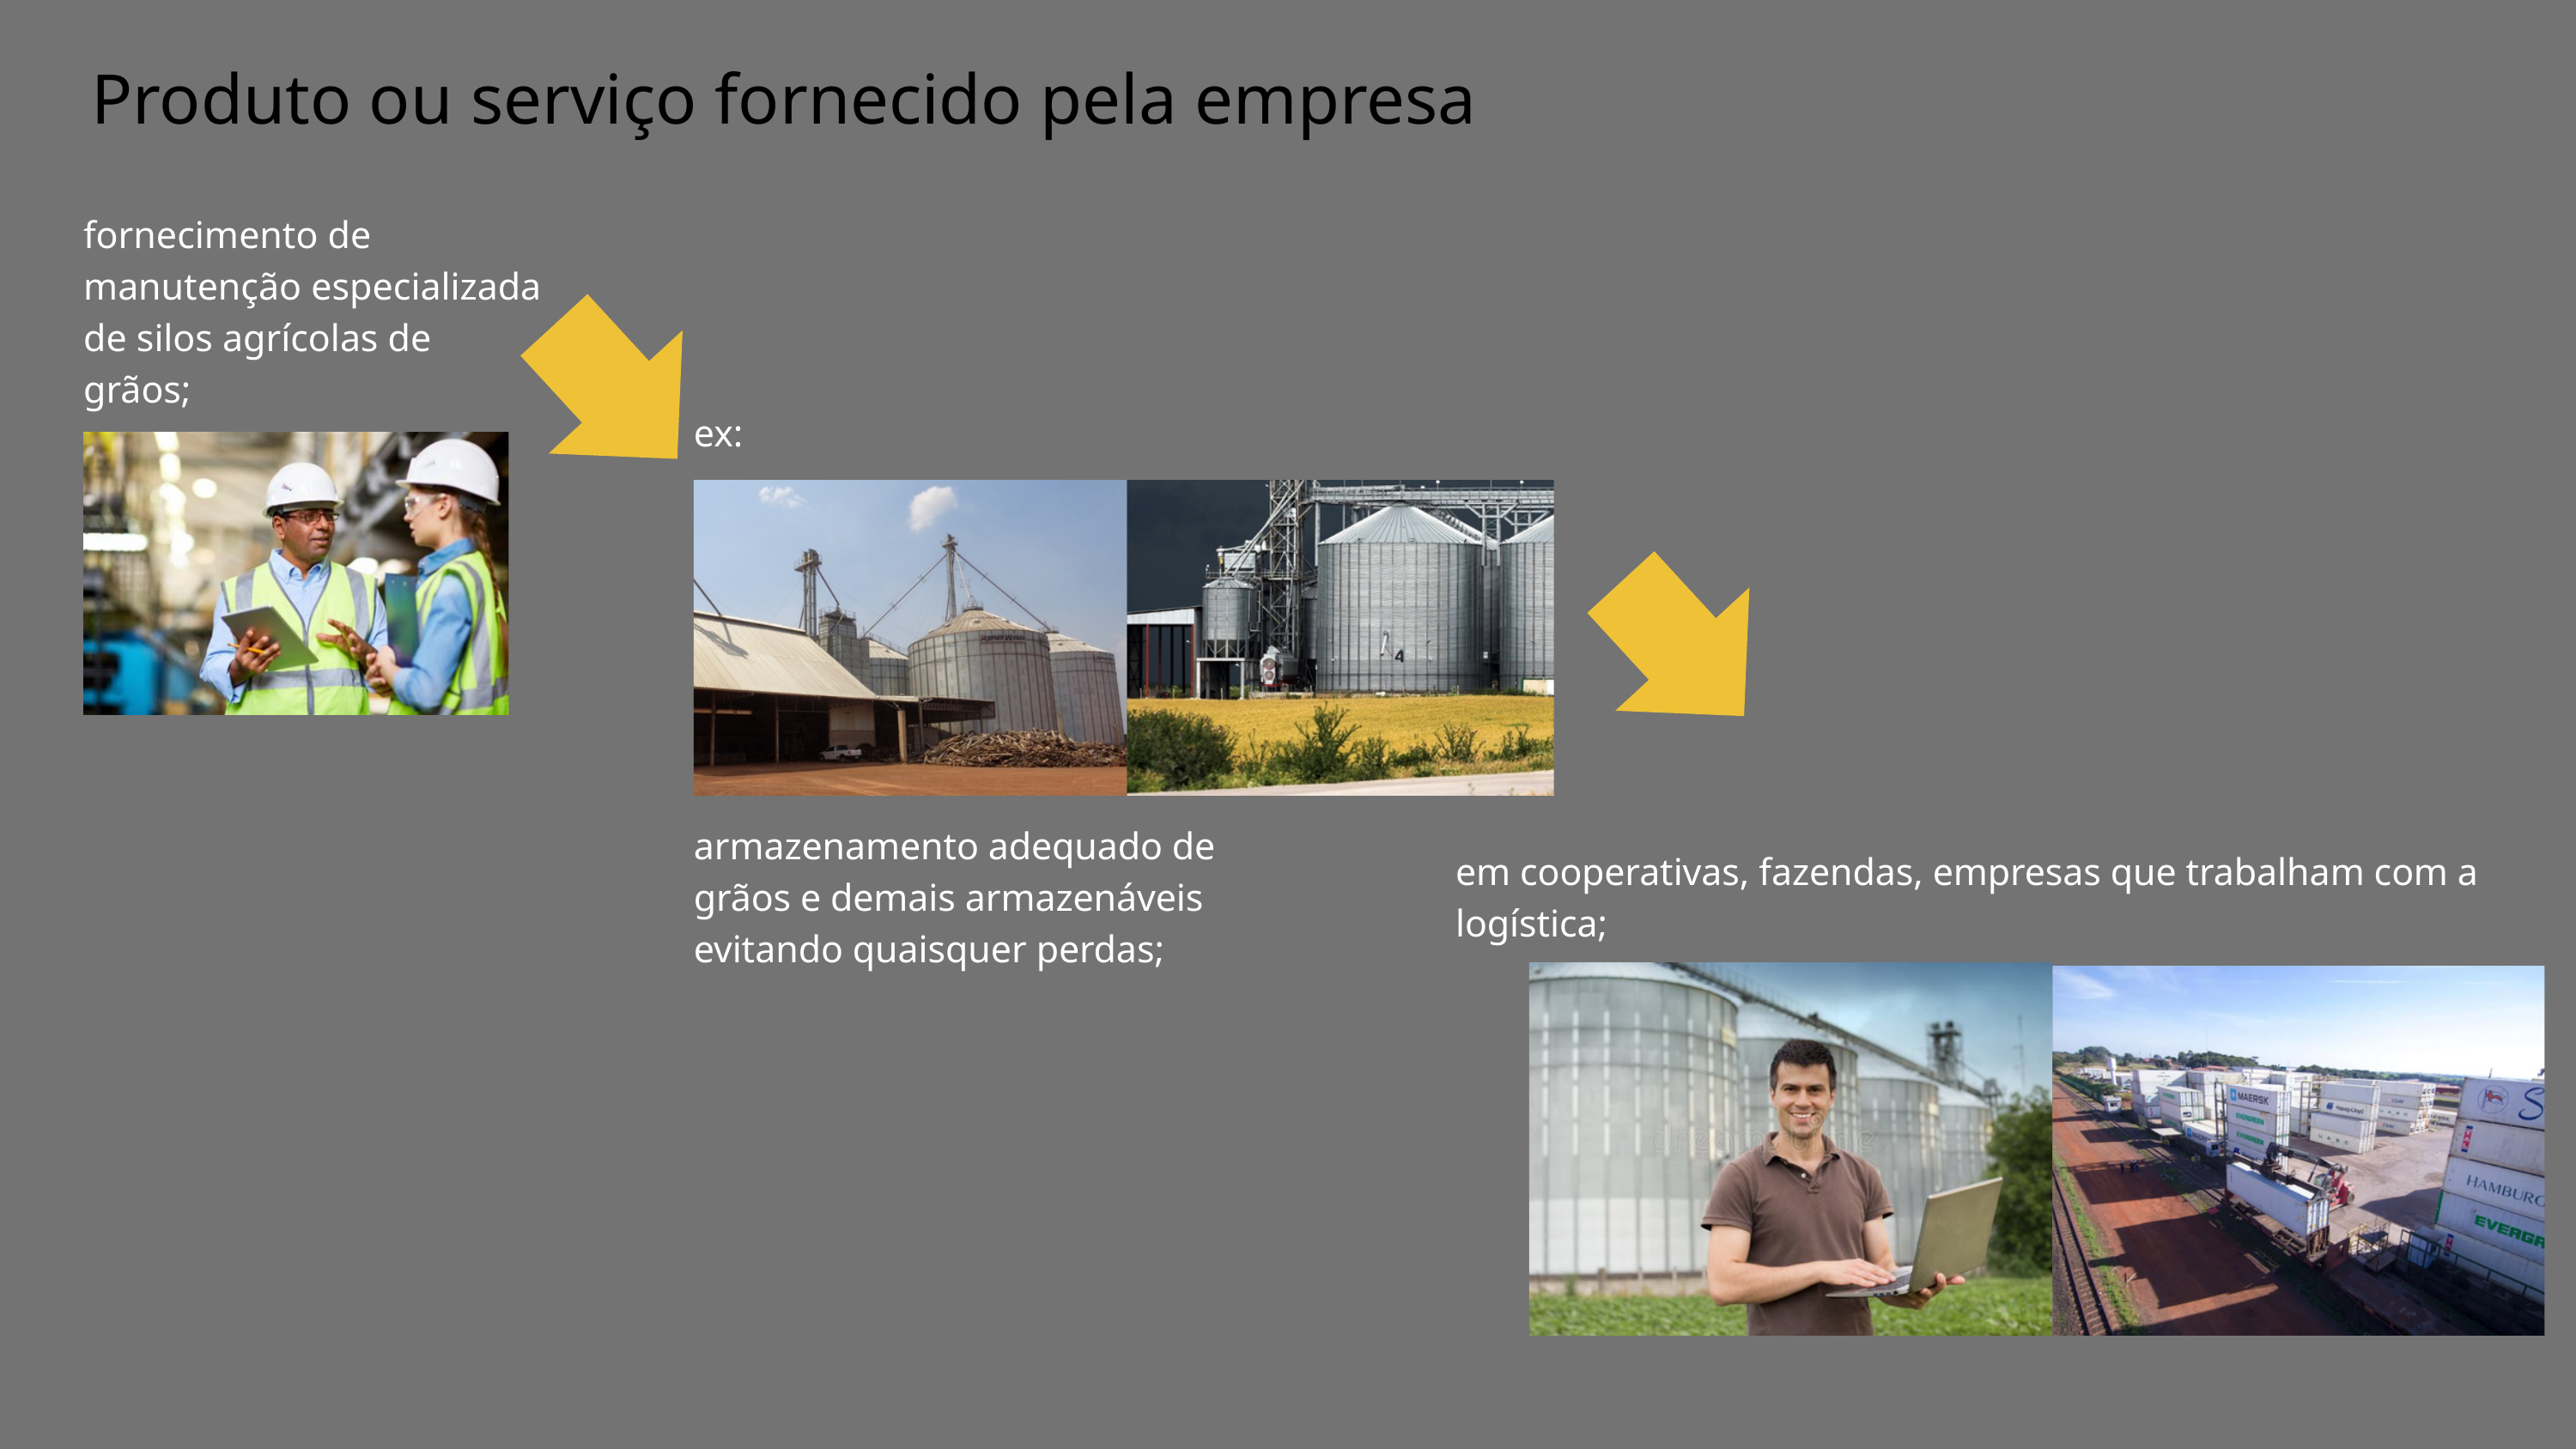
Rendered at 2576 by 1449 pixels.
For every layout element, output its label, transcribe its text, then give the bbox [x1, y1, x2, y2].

text_box em cooperativas, fazendas, empresas que trabalham com a logística; [1455, 841, 2518, 944]
text_box [1127, 480, 1554, 796]
text_box ex: [711, 402, 748, 454]
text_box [1591, 557, 1774, 741]
text_box [693, 480, 1127, 796]
text_box [83, 432, 509, 715]
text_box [524, 300, 708, 483]
text_box [1528, 962, 2053, 1336]
text_box [2052, 966, 2545, 1336]
text_box fornecimento de manutenção especializada de silos agrícolas de grãos; [83, 203, 545, 410]
text_box armazenamento adequado de grãos e demais armazenáveis evitando quaisquer perdas; [693, 815, 1307, 971]
text_box Produto ou serviço fornecido pela empresa [91, 41, 1580, 138]
